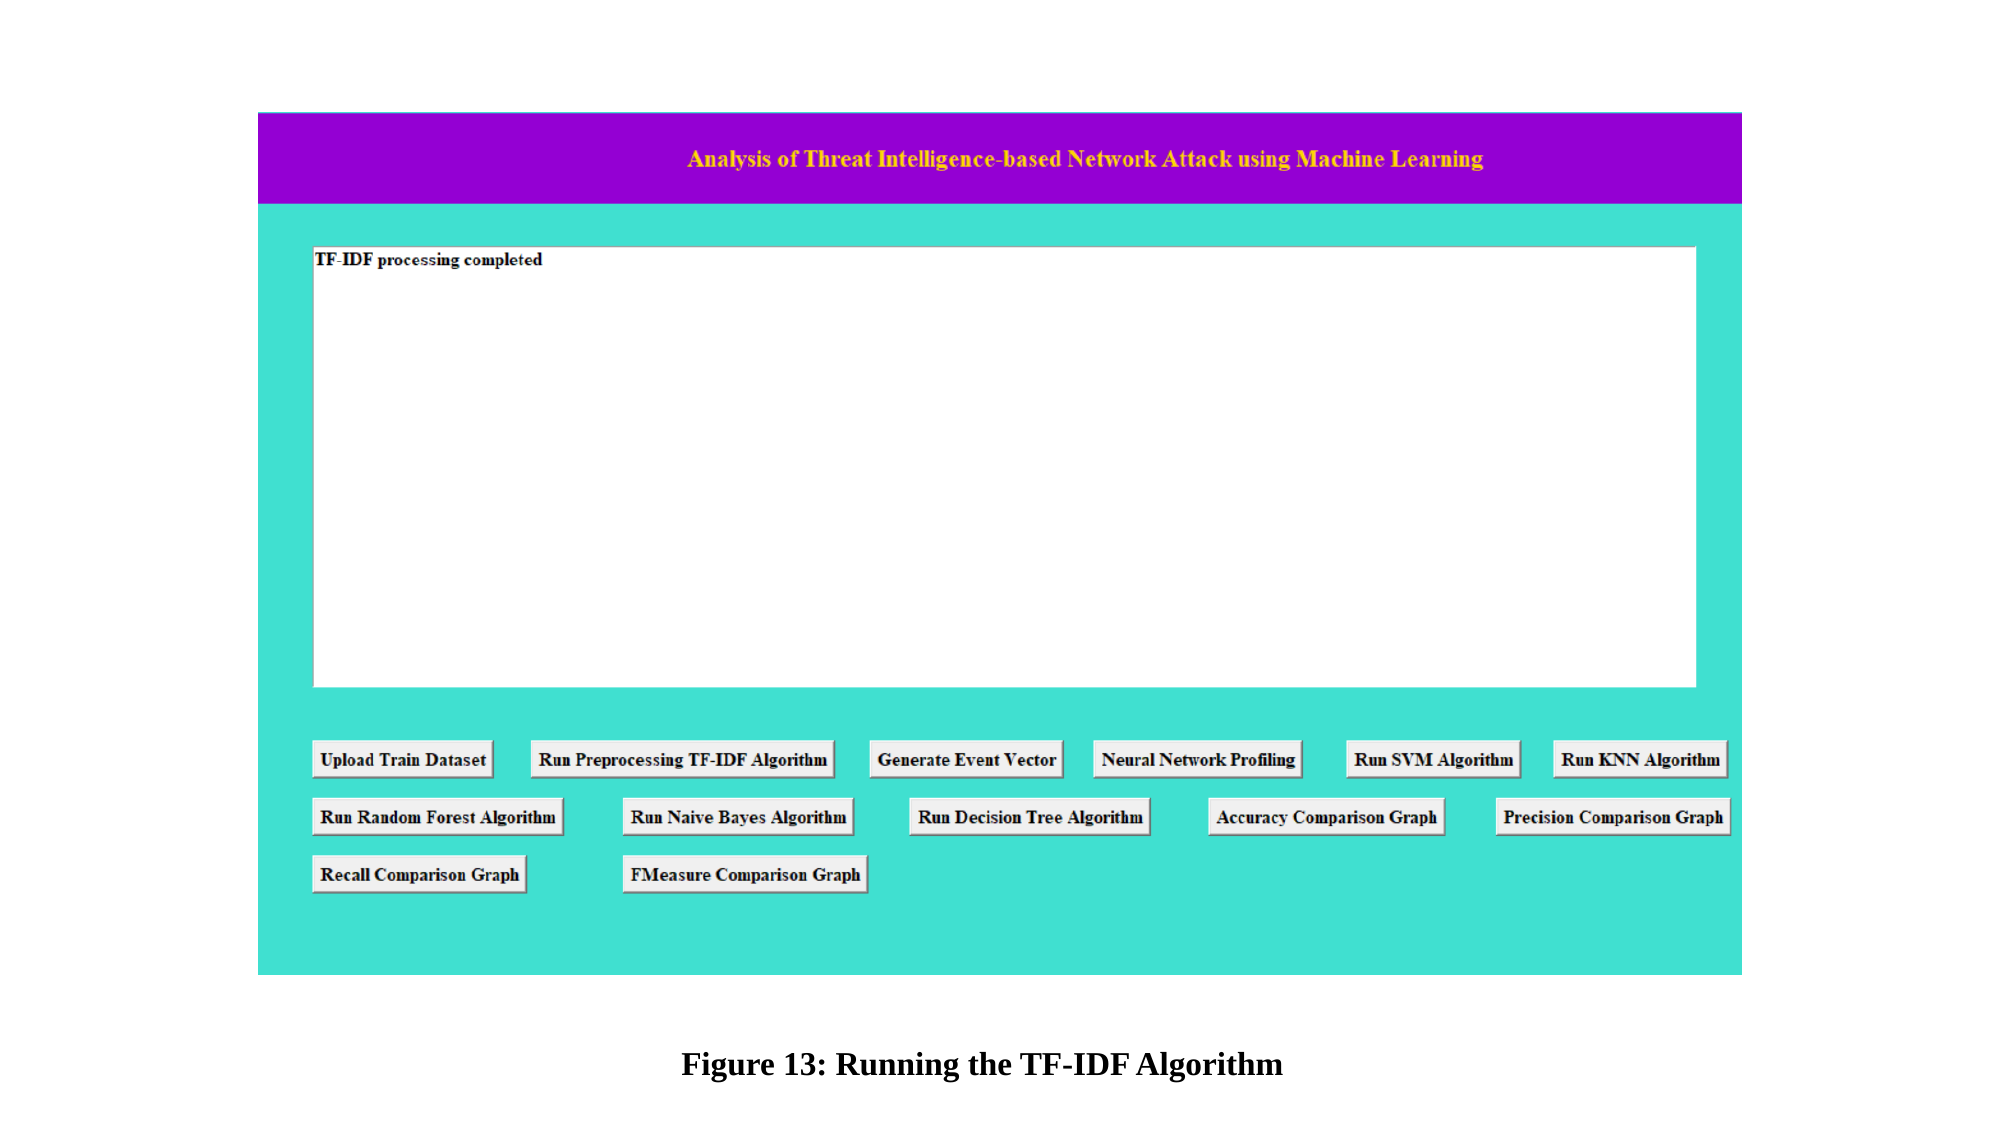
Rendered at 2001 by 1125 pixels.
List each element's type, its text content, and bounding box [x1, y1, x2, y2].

text_box Figure 13: Running the TF-IDF Algorithm [666, 1034, 1551, 1090]
picture [257, 111, 1743, 975]
